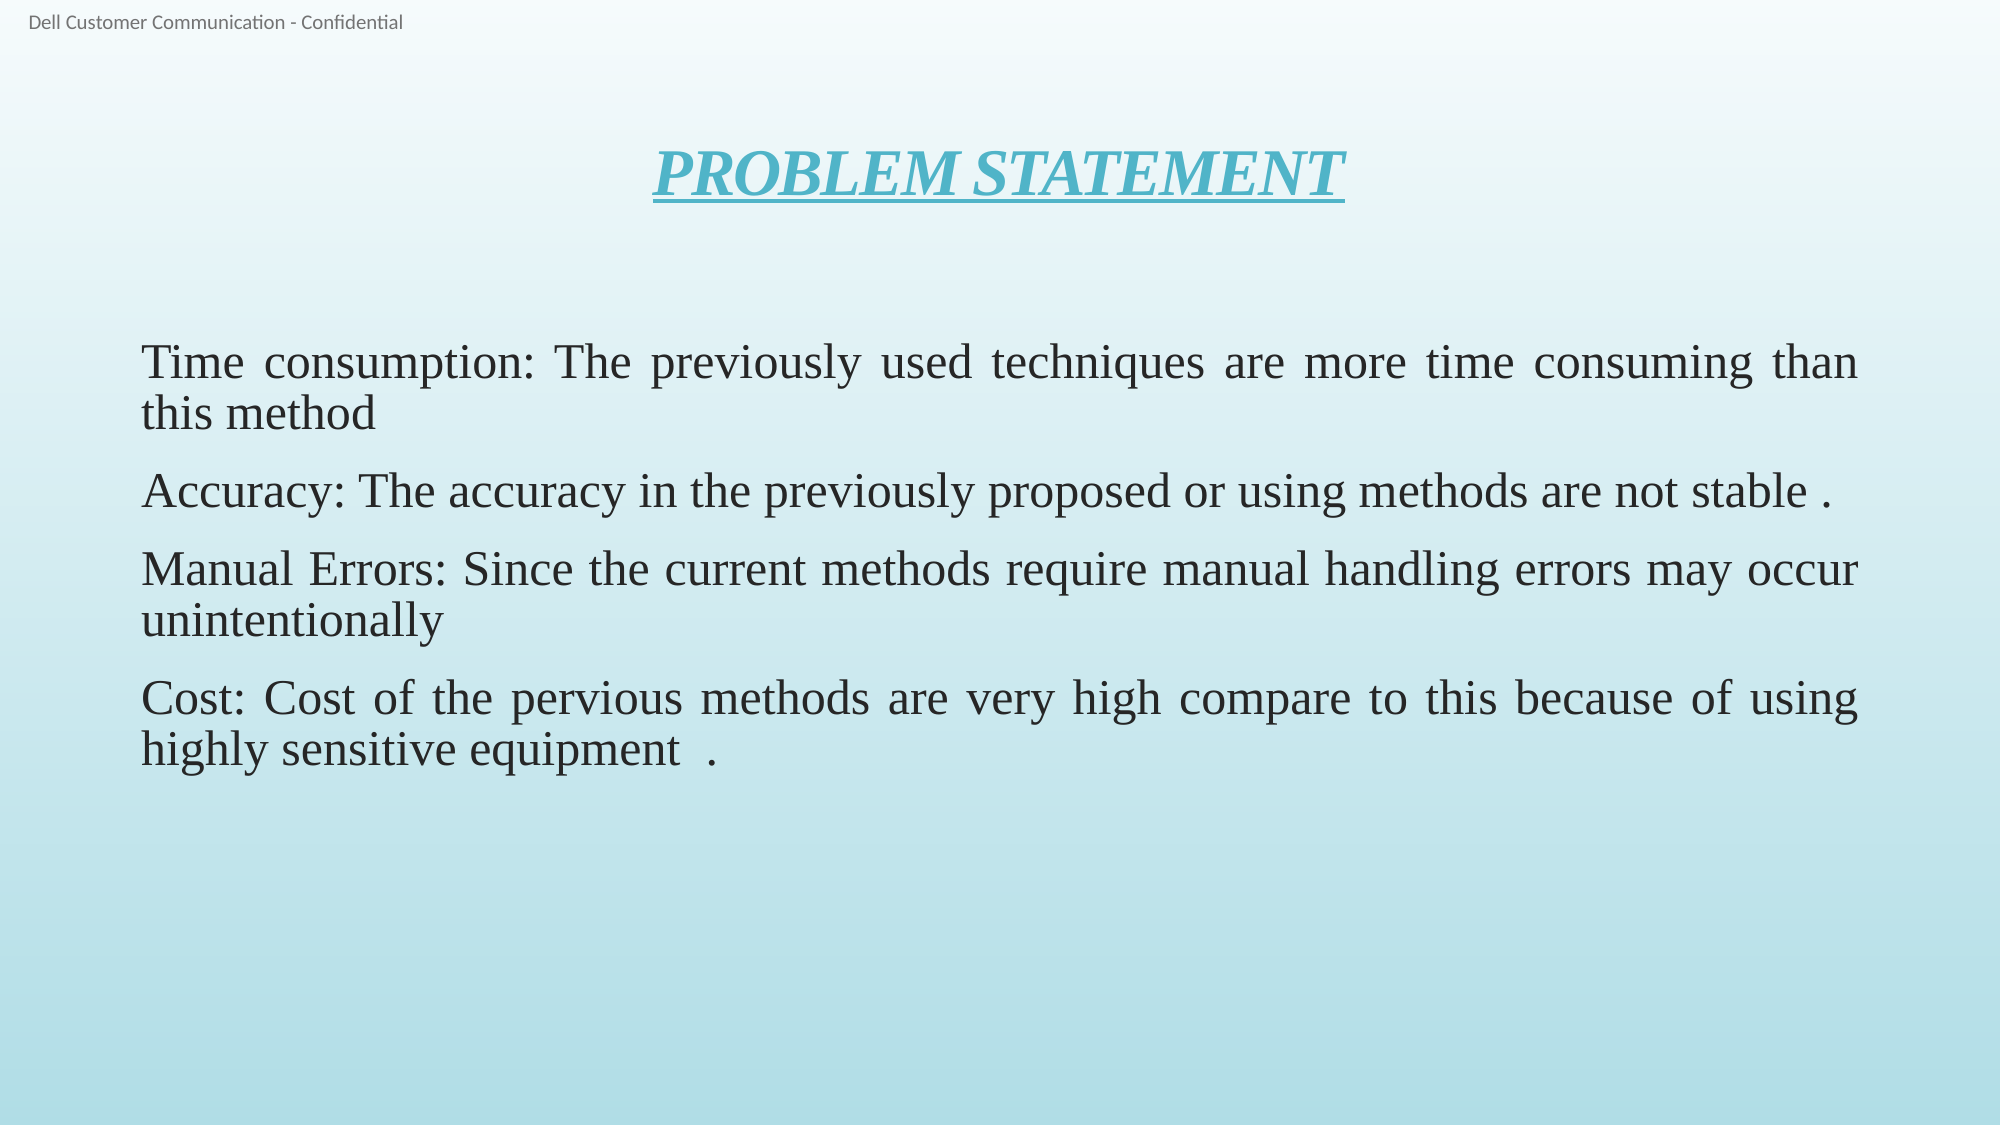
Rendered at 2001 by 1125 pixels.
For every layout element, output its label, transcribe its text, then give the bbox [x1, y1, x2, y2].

title PROBLEM STATEMENT [149, 95, 1849, 255]
list Time consumption: The previously used techniques are more time consuming than this method Accuracy: The accuracy in the previously proposed or using methods are not stable . Manual Errors: Since the current methods require manual handling errors may occur unintentionally Cost: Cost of the pervious methods are very high compare to this because of using highly sensitive equipment . [111, 329, 1876, 948]
